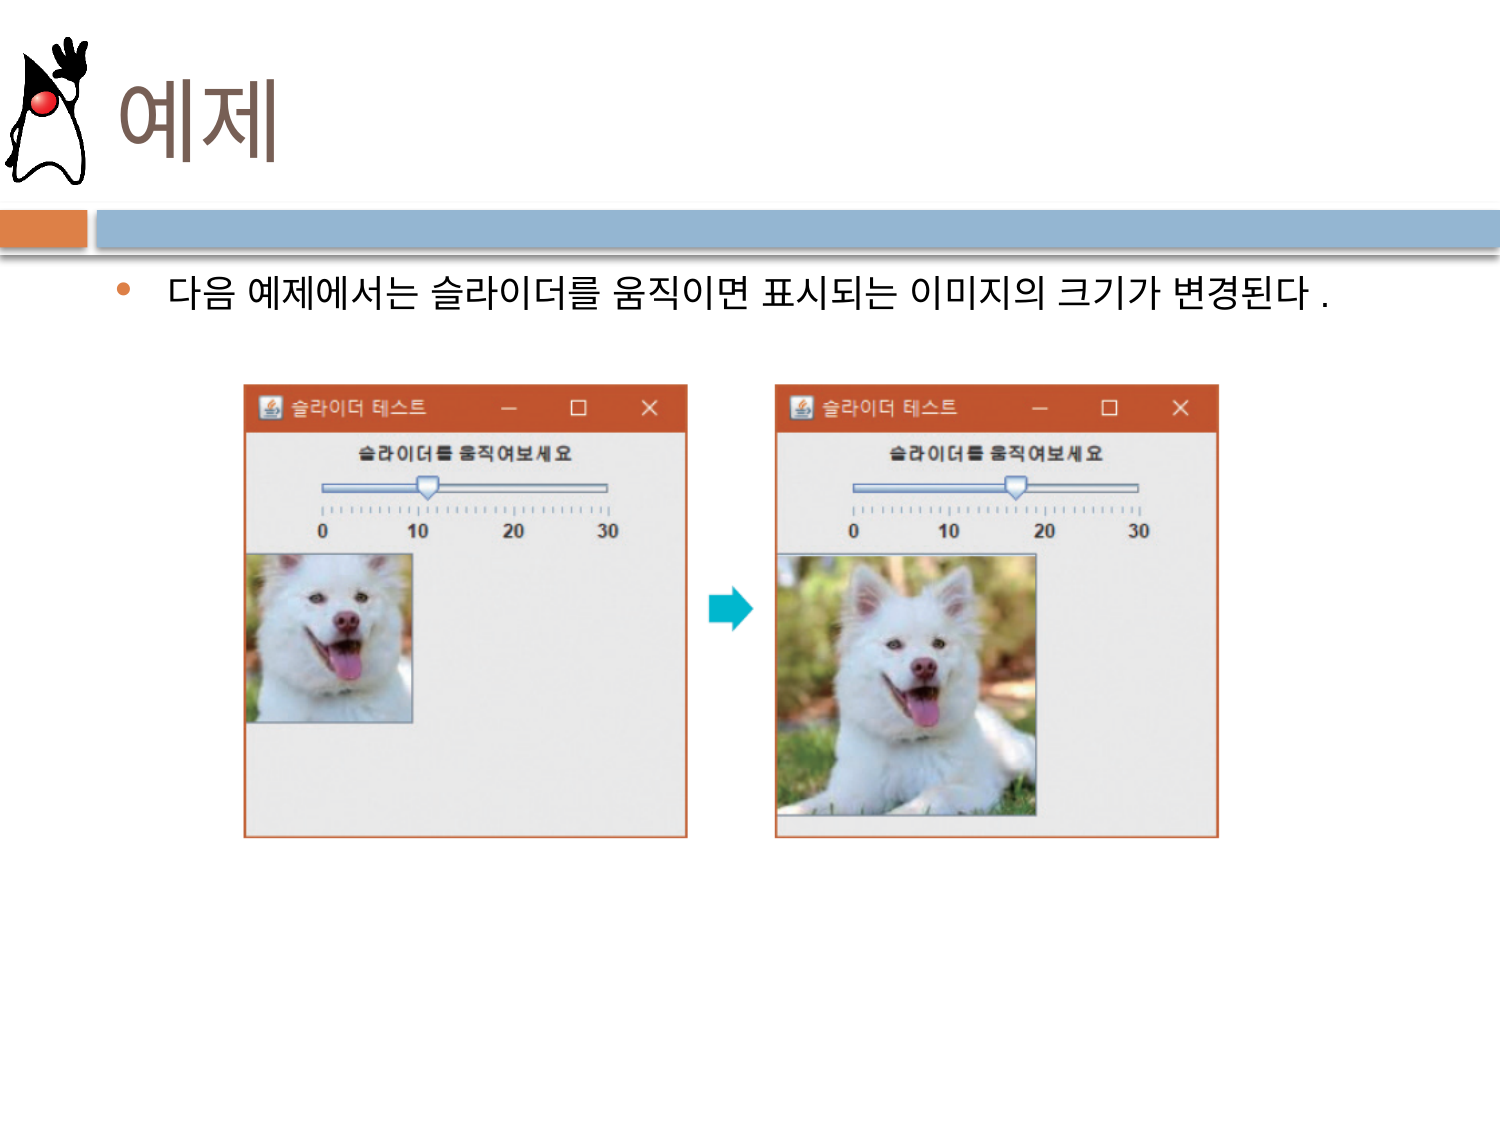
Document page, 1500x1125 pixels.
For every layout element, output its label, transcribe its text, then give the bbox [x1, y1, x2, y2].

title 예제 [100, 37, 1438, 200]
picture [5, 37, 88, 185]
picture [233, 366, 1246, 849]
list 다음 예제에서는 슬라이더를 움직이면 표시되는 이미지의 크기가 변경된다. [100, 262, 1438, 1000]
